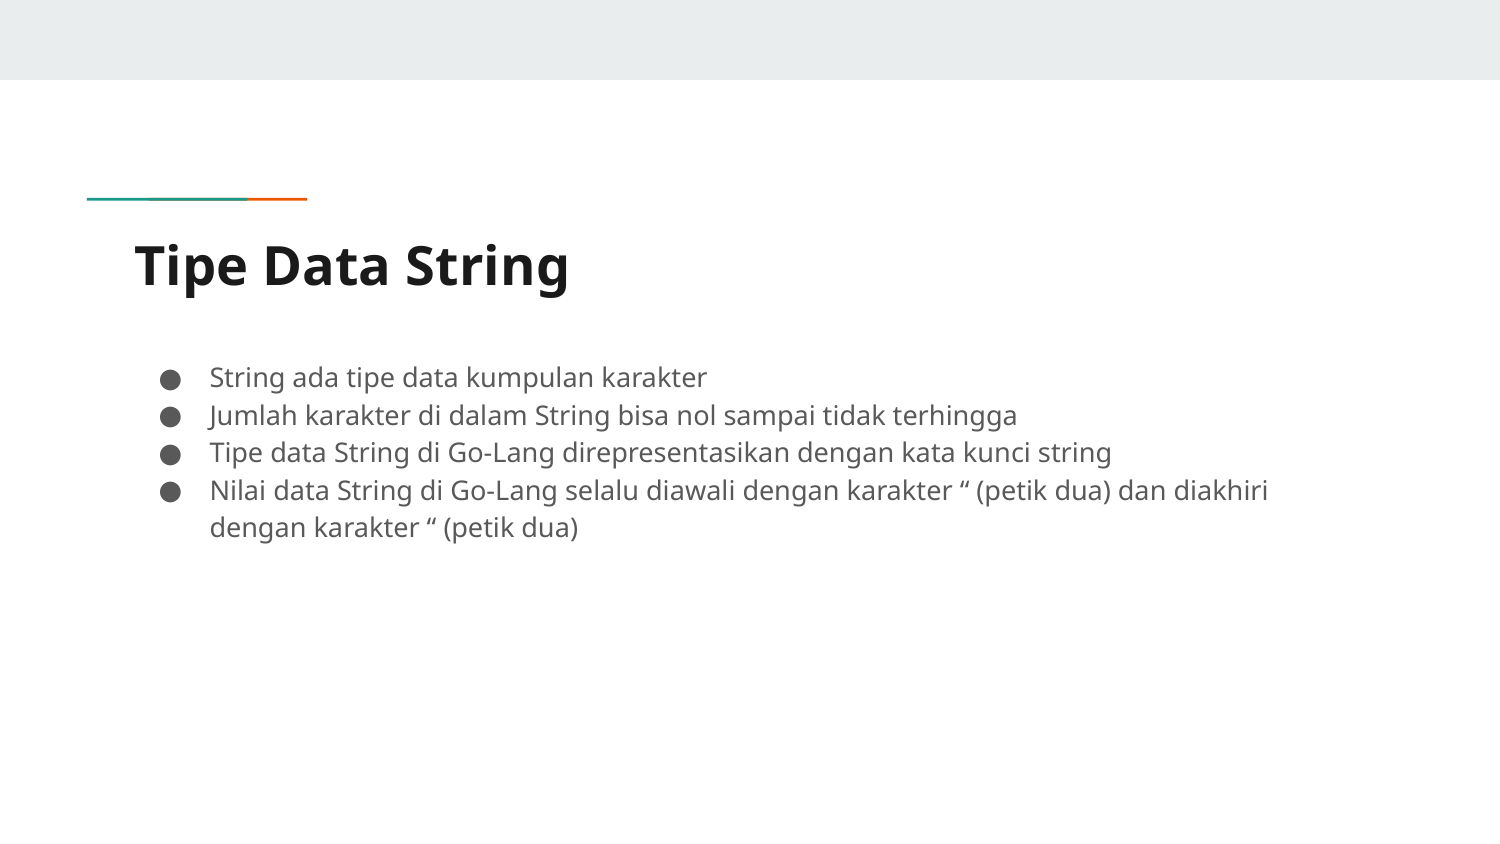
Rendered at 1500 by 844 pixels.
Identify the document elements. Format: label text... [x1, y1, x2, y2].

list String ada tipe data kumpulan karakter Jumlah karakter di dalam String bisa nol sampai tidak terhingga Tipe data String di Go-Lang direpresentasikan dengan kata kunci string Nilai data String di Go-Lang selalu diawali dengan karakter “ (petik dua) dan diakhiri dengan karakter “ (petik dua) [119, 341, 1381, 712]
title Tipe Data String [119, 216, 1381, 305]
